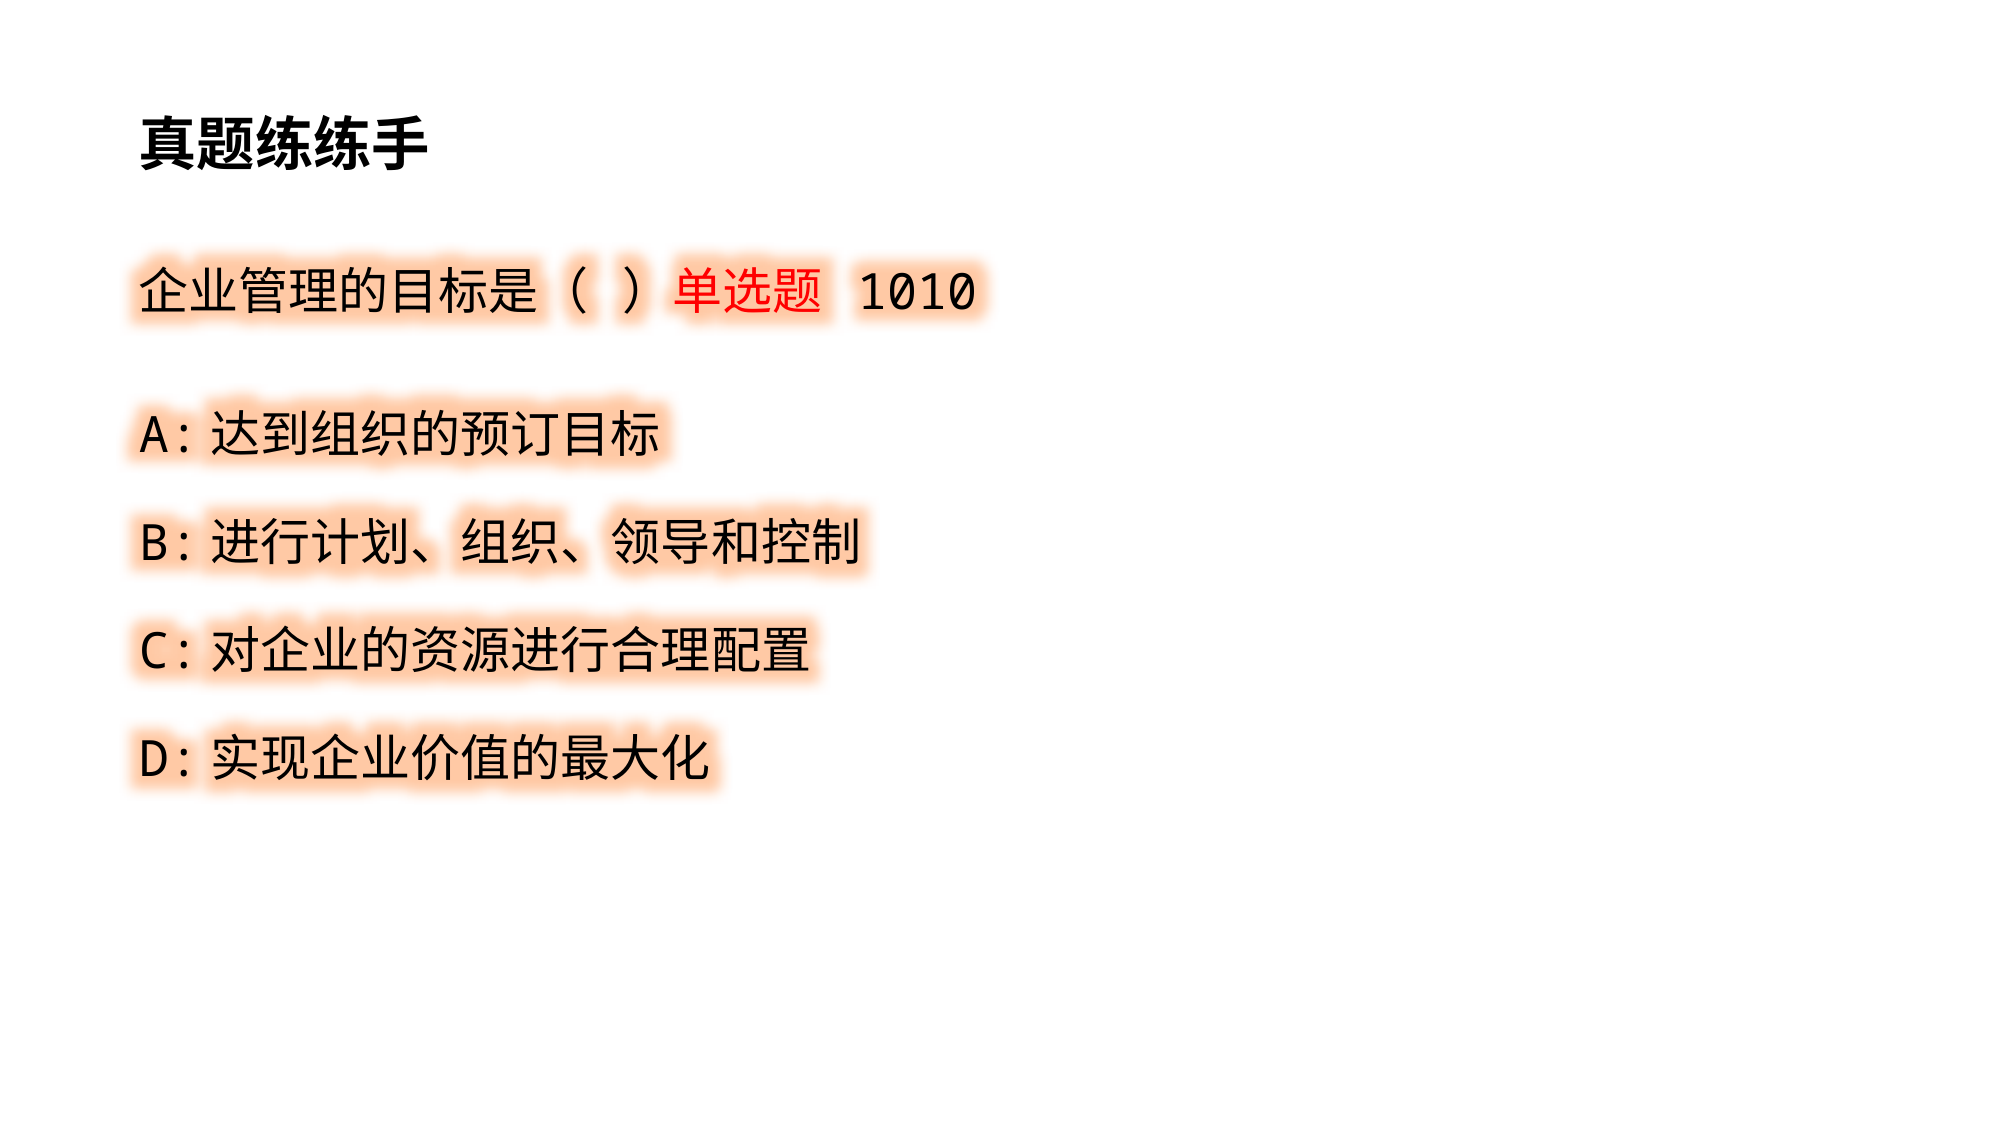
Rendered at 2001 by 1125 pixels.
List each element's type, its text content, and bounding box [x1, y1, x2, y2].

table_cell 激励需求理论 [117, 216, 1843, 1051]
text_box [113, 212, 1847, 1055]
text_box 企业管理的目标是（ ）单选题 1010 A:达到组织的预订目标 B:进行计划、组织、领导和控制 C:对企业的资源进行合理配置 D:实现企业价值的最大化 [120, 219, 1839, 1047]
text_box 真题练练手 [120, 97, 1568, 187]
